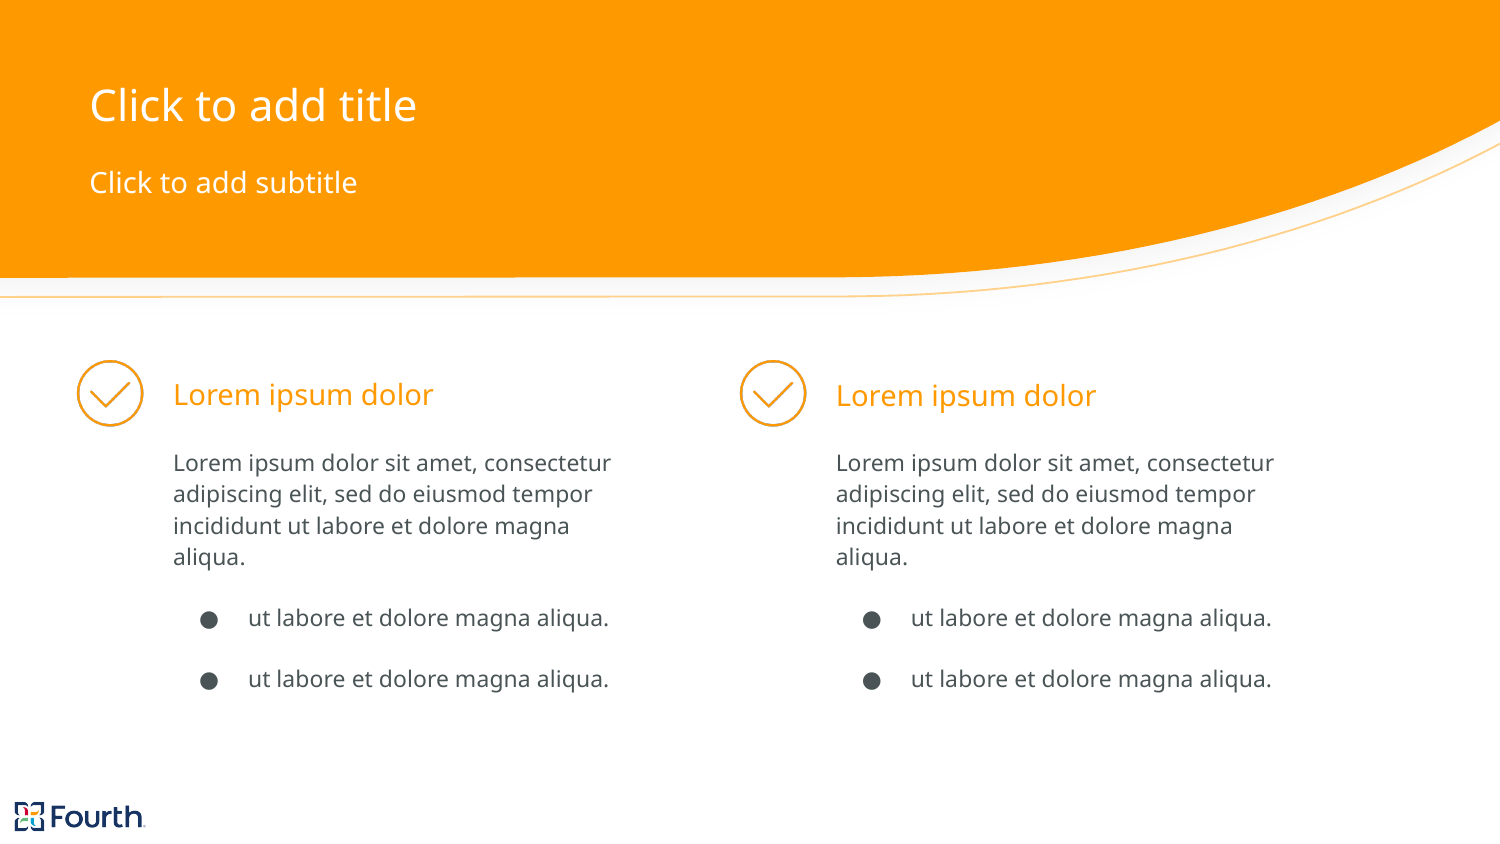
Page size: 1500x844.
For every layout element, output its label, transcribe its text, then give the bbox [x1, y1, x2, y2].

subtitle Click to add subtitle [74, 153, 1426, 211]
title Click to add title [74, 55, 1426, 153]
picture [14, 801, 146, 832]
list Lorem ipsum dolor sit amet, consectetur adipiscing elit, sed do eiusmod tempor incididunt ut labore et dolore magna aliqua. ut labore et dolore magna aliqua. ut labore et dolore magna aliqua. [820, 430, 1315, 783]
picture [737, 357, 809, 429]
picture [74, 357, 146, 429]
list Lorem ipsum dolor sit amet, consectetur adipiscing elit, sed do eiusmod tempor incididunt ut labore et dolore magna aliqua. ut labore et dolore magna aliqua. ut labore et dolore magna aliqua. [158, 430, 653, 783]
subtitle Lorem ipsum dolor [158, 357, 736, 430]
subtitle Lorem ipsum dolor [820, 357, 1394, 430]
